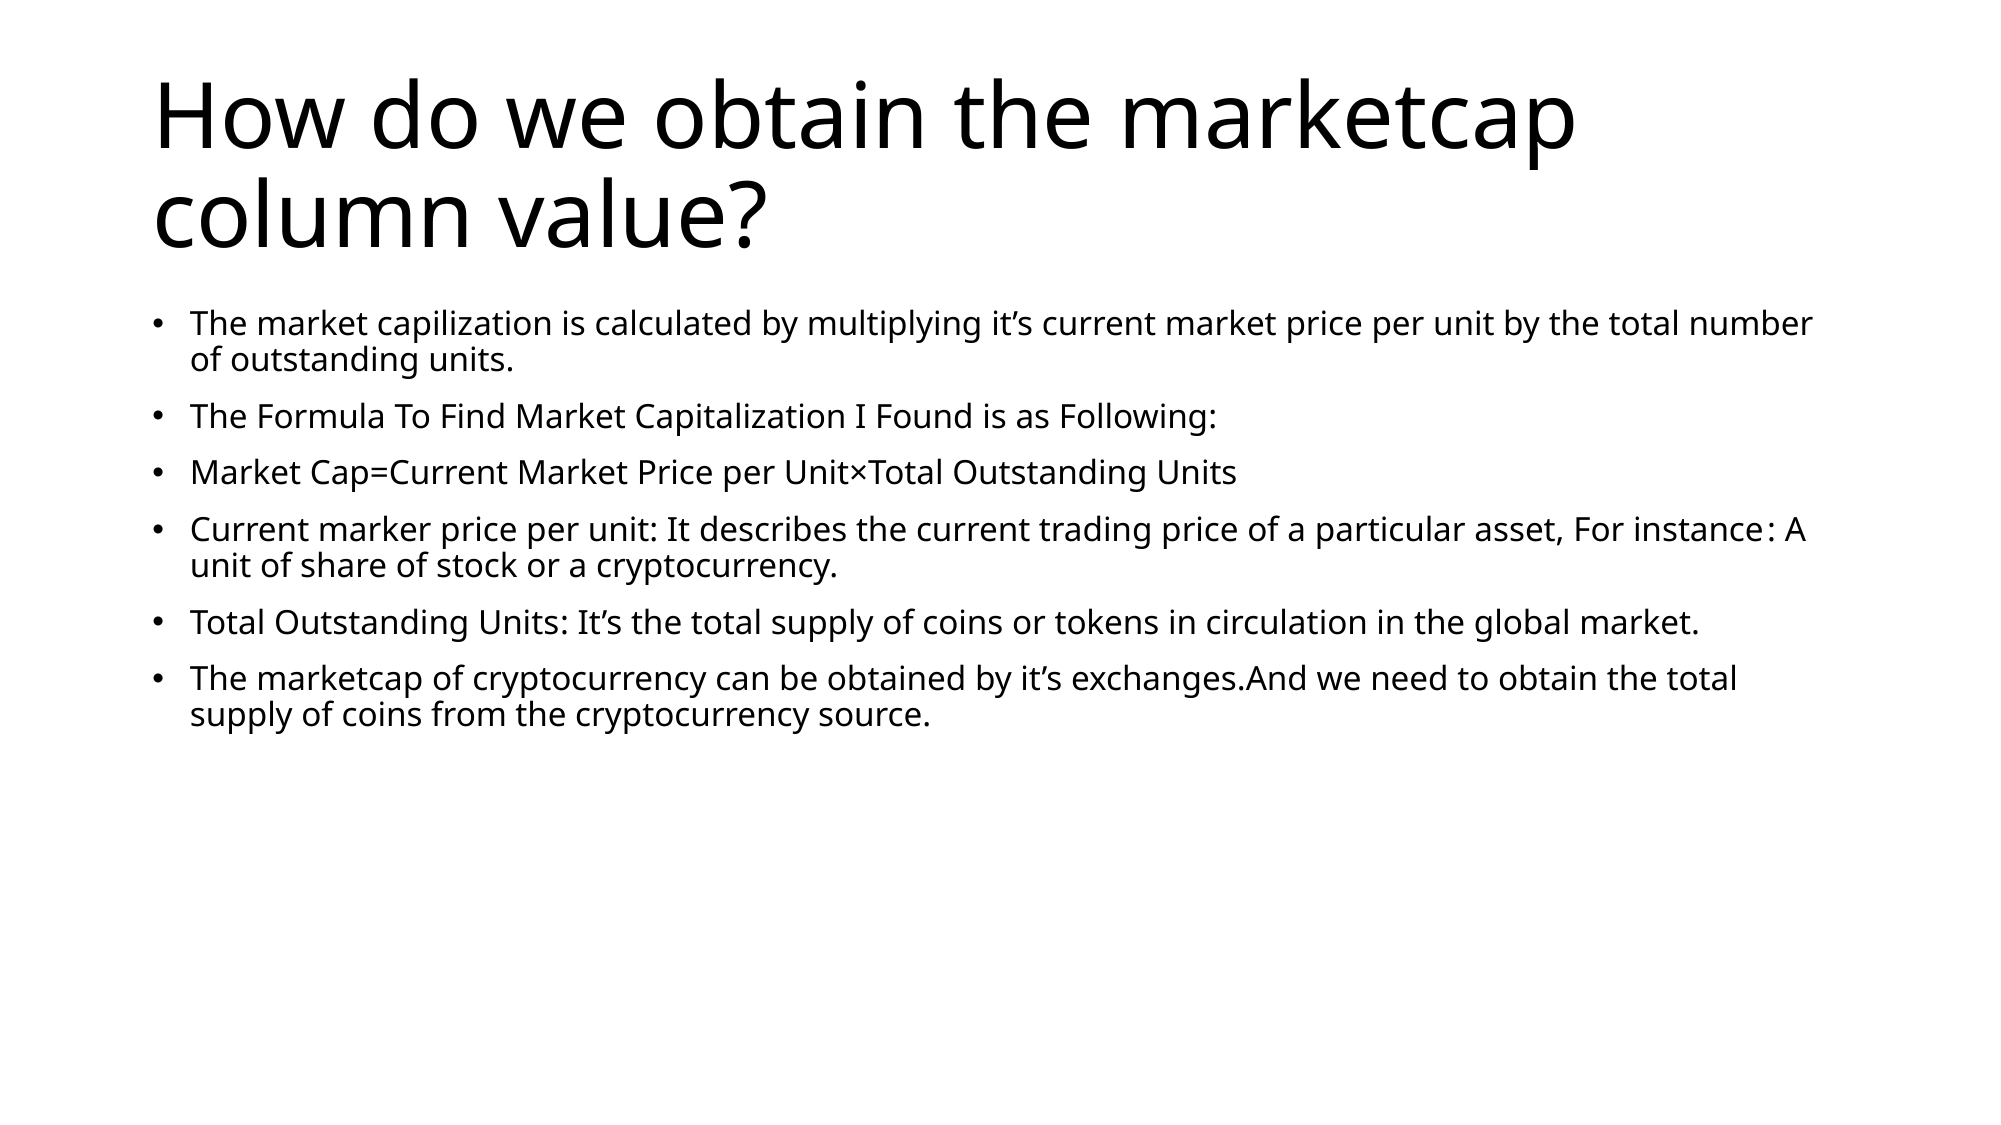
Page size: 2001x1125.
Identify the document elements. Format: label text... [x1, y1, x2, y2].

title How do we obtain the marketcap column value? [137, 59, 1863, 278]
list The market capilization is calculated by multiplying it’s current market price per unit by the total number of outstanding units. The Formula To Find Market Capitalization I Found is as Following: Market Cap=Current Market Price per Unit×Total Outstanding Units Current marker price per unit: It describes the current trading price of a particular asset, For instance: A unit of share of stock or a cryptocurrency. Total Outstanding Units: It’s the total supply of coins or tokens in circulation in the global market. The marketcap of cryptocurrency can be obtained by it’s exchanges.And we need to obtain the total supply of coins from the cryptocurrency source. [137, 299, 1863, 1014]
